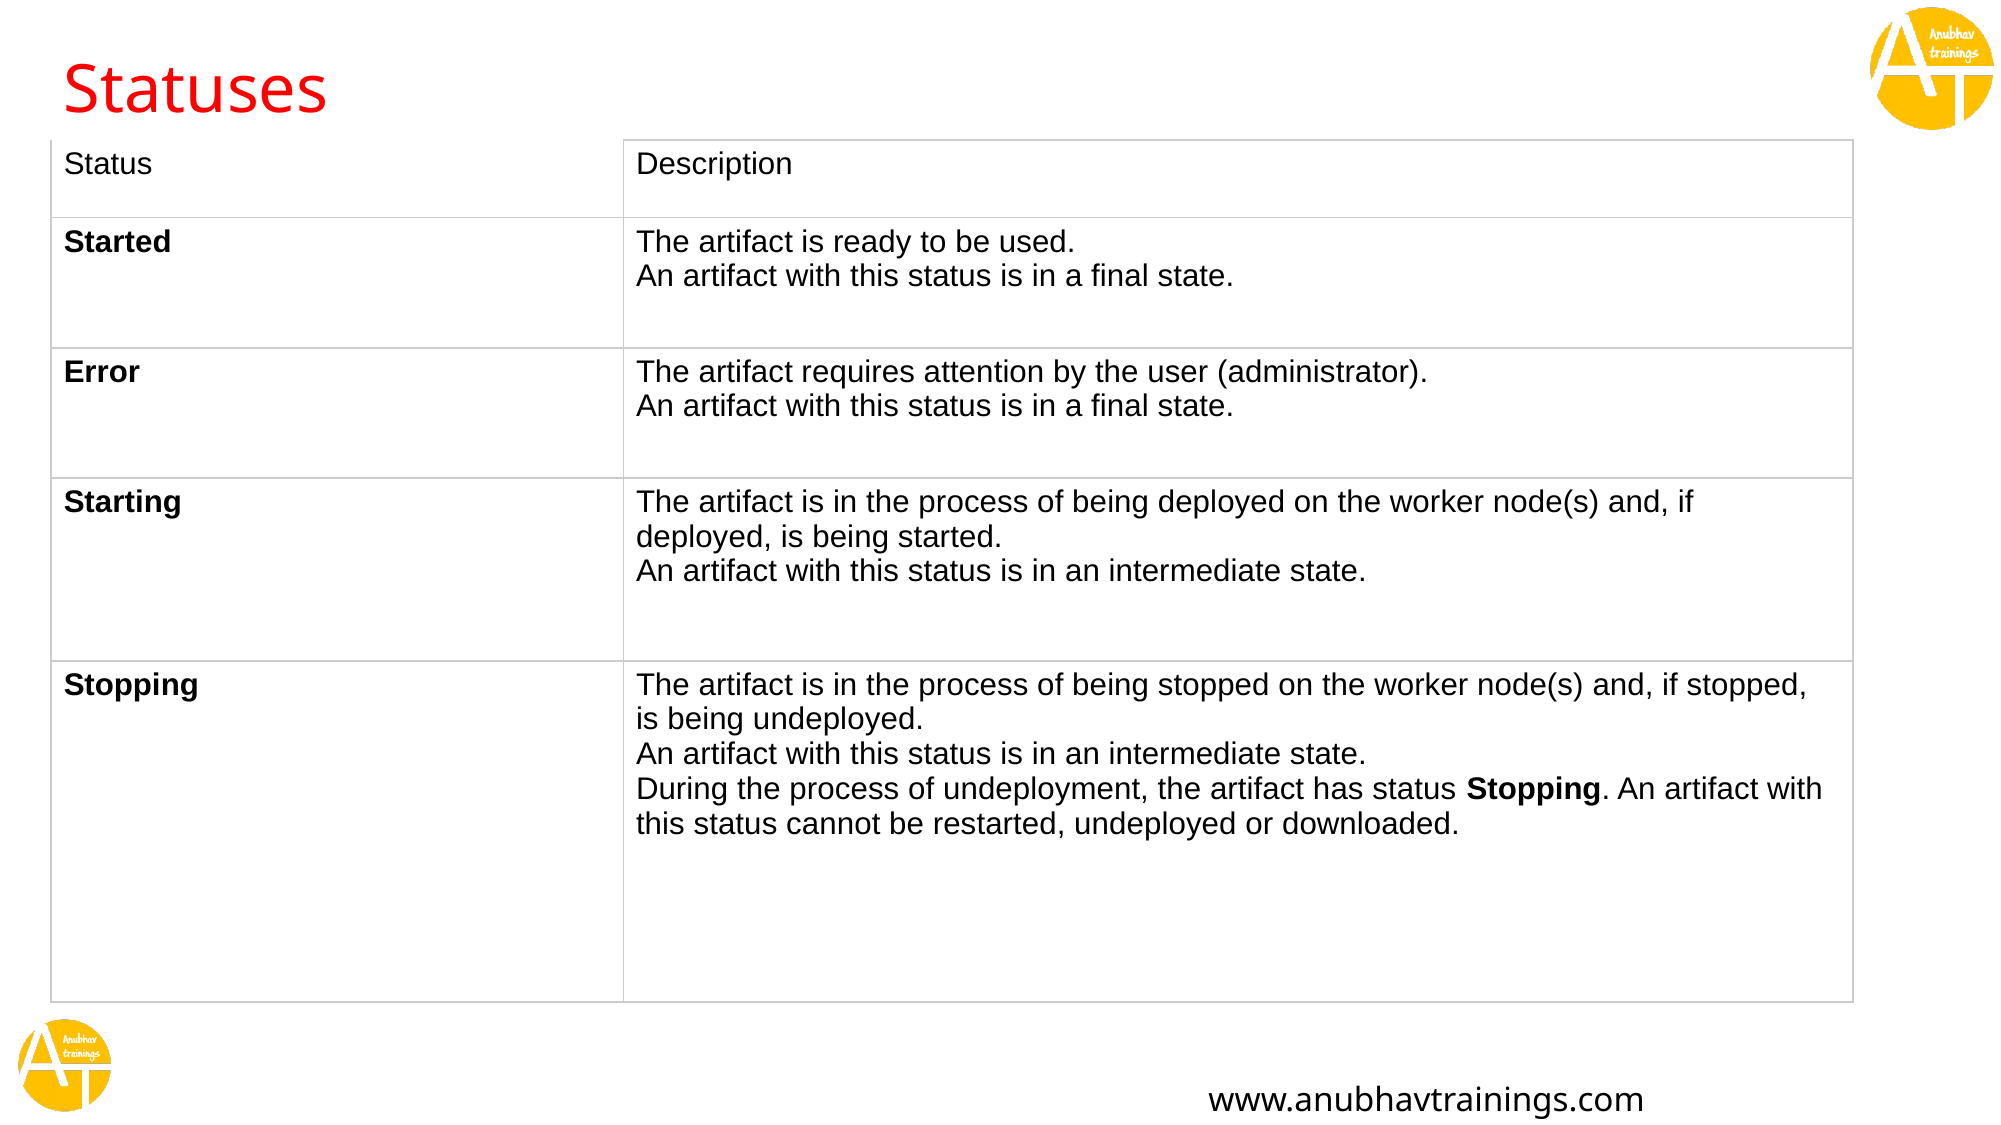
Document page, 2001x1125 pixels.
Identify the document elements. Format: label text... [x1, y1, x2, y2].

table_cell Stopping [52, 662, 623, 1001]
picture [1858, 0, 2000, 140]
table_cell Status [52, 140, 623, 217]
table_cell The artifact is in the process of being deployed on the worker node(s) and, if deployed, is being started. An artifact with this status is in an intermediate state. [624, 479, 1852, 660]
table_cell The artifact requires attention by the user (administrator). An artifact with this status is in a final state. [624, 349, 1852, 477]
picture [9, 1013, 116, 1119]
table_cell Started [52, 218, 623, 347]
table_header Statuses [51, 35, 1853, 140]
table_cell The artifact is in the process of being stopped on the worker node(s) and, if stopped, is being undeployed. An artifact with this status is in an intermediate state. During the process of undeployment, the artifact has status Stopping. An artifact with this status cannot be restarted, undeployed or downloaded. [624, 662, 1852, 1001]
table_cell Starting [52, 479, 623, 660]
table_cell Error [52, 349, 623, 477]
text_box www.anubhavtrainings.com [1193, 1070, 1837, 1125]
table_cell The artifact is ready to be used. An artifact with this status is in a final state. [624, 218, 1852, 347]
table_cell Description [624, 141, 1852, 217]
